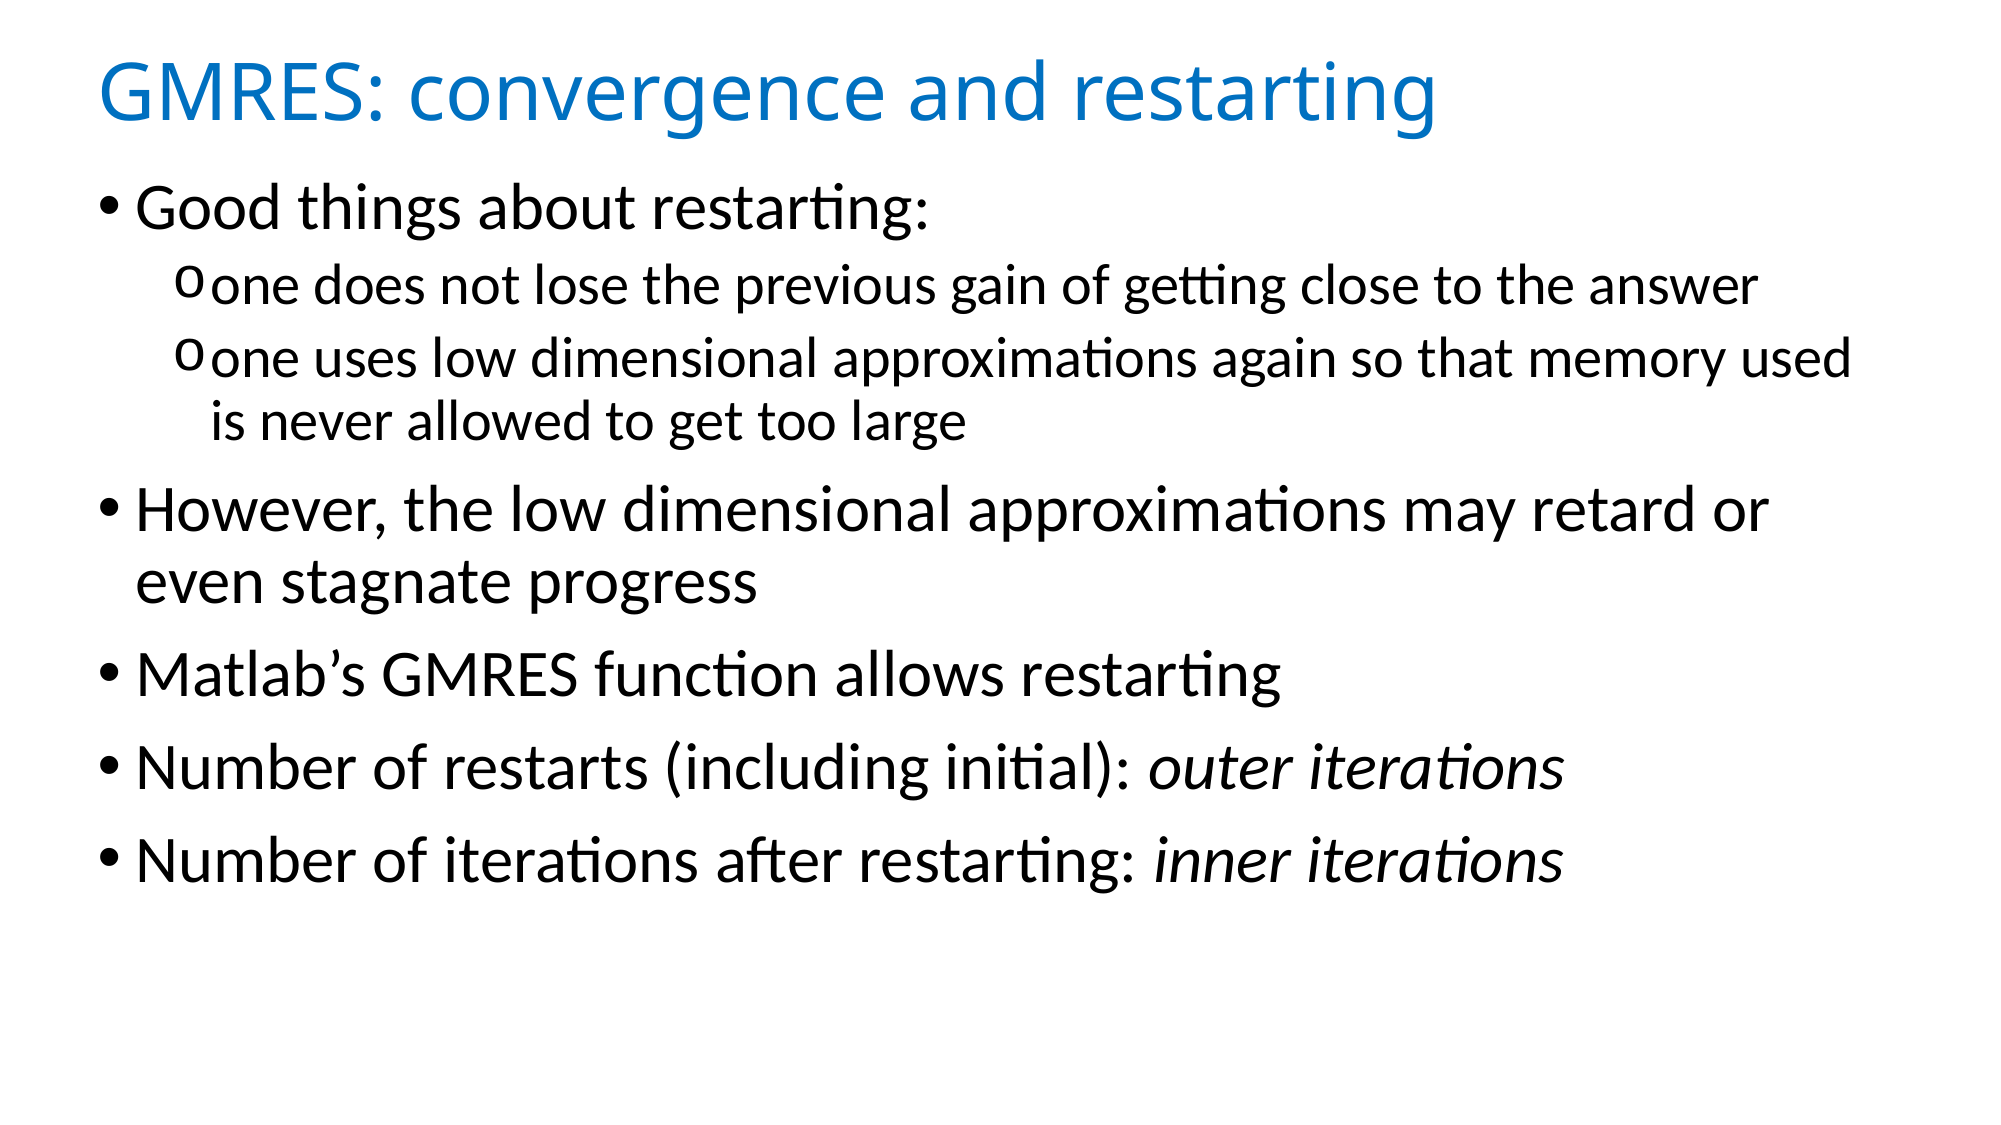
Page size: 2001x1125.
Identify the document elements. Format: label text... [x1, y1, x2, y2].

title GMRES: convergence and restarting [82, 43, 1684, 146]
list Good things about restarting: one does not lose the previous gain of getting close to the answer one uses low dimensional approximations again so that memory used is never allowed to get too large However, the low dimensional approximations may retard or even stagnate progress Matlab’s GMRES function allows restarting Number of restarts (including initial): outer iterations Number of iterations after restarting: inner iterations [82, 164, 1917, 1067]
